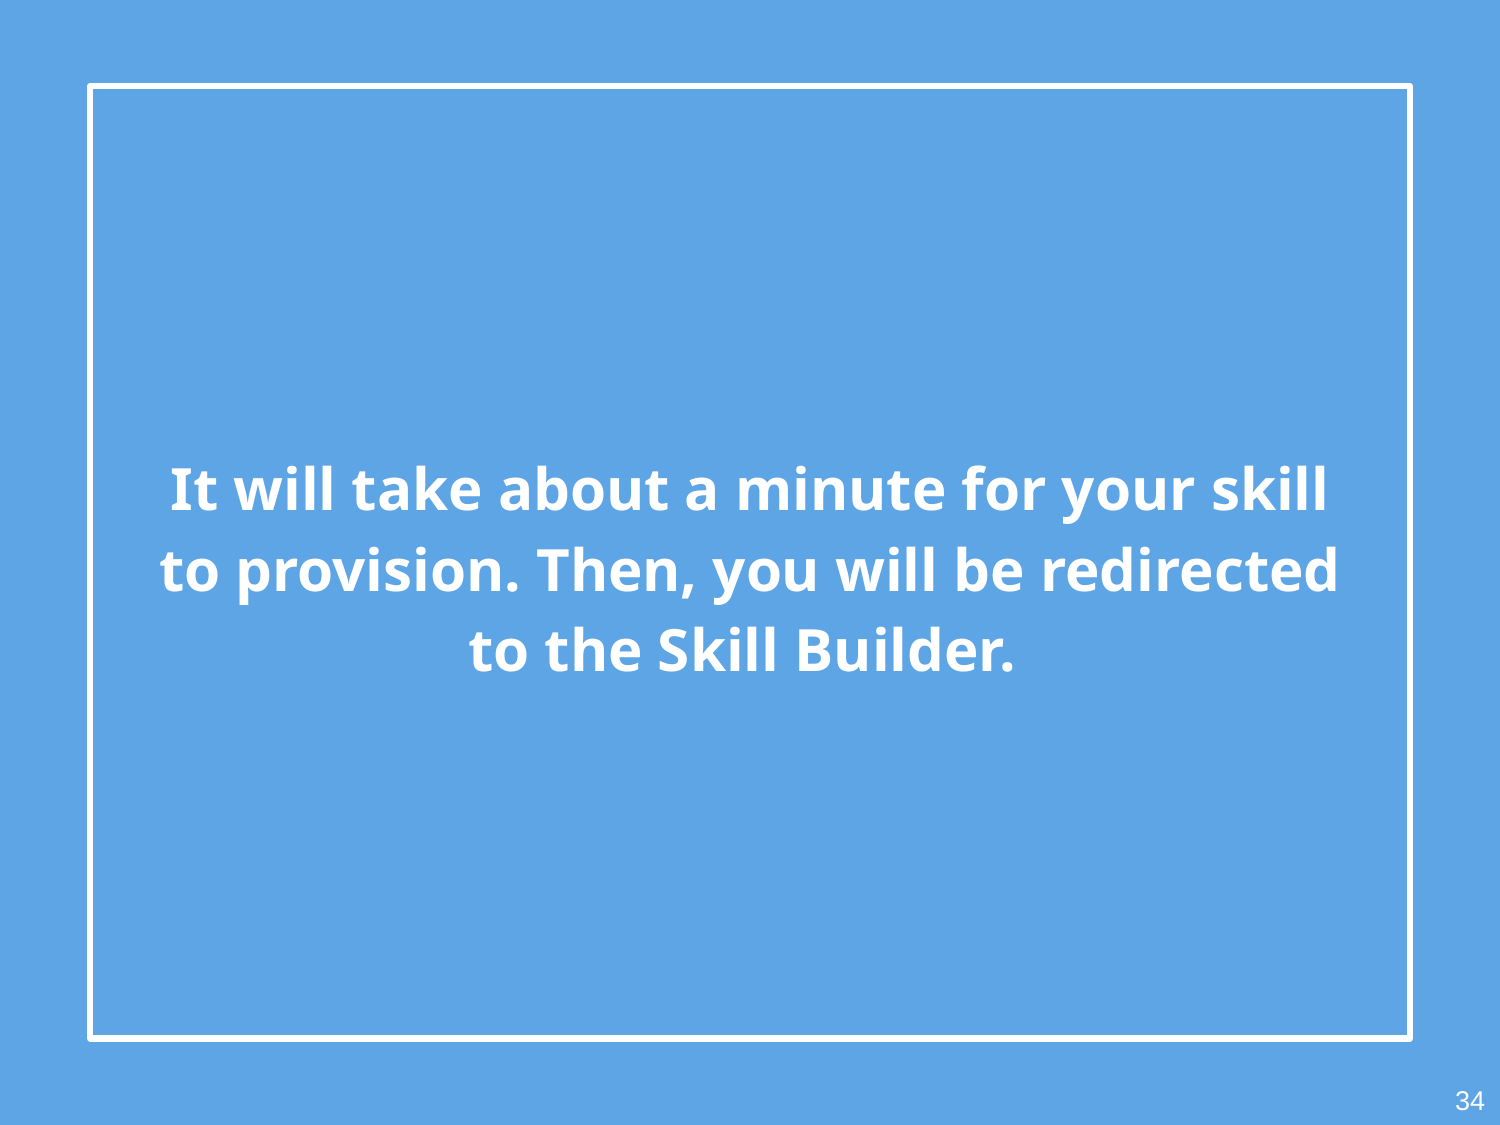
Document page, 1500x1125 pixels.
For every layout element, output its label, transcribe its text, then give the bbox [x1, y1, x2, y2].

text_box It will take about a minute for your skill to provision. Then, you will be redirected to the Skill Builder. [134, 368, 1366, 756]
text_box [90, 86, 1410, 1039]
